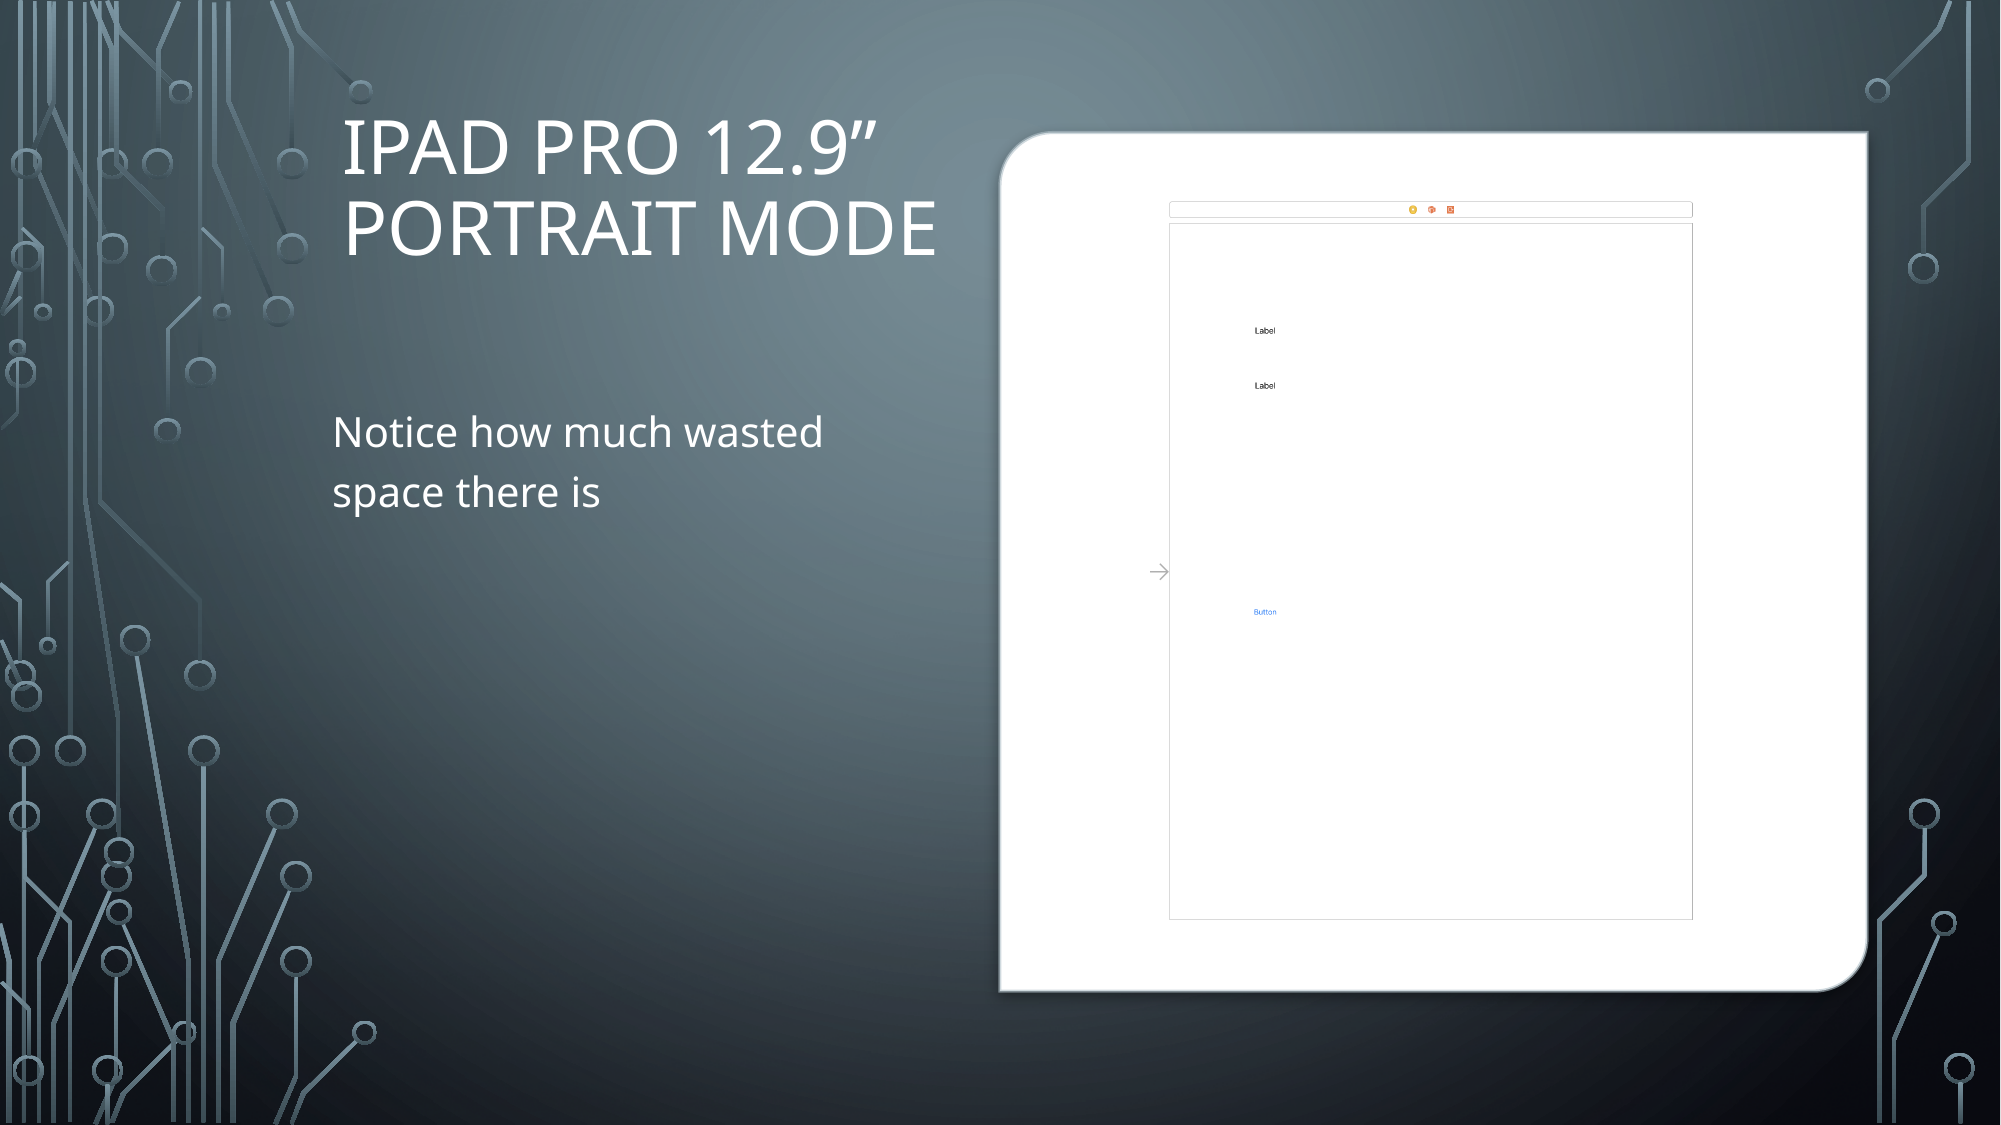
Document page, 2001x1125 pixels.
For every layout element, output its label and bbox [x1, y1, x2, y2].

text_box [0, 0, 379, 1125]
picture [379, 0, 2000, 1125]
